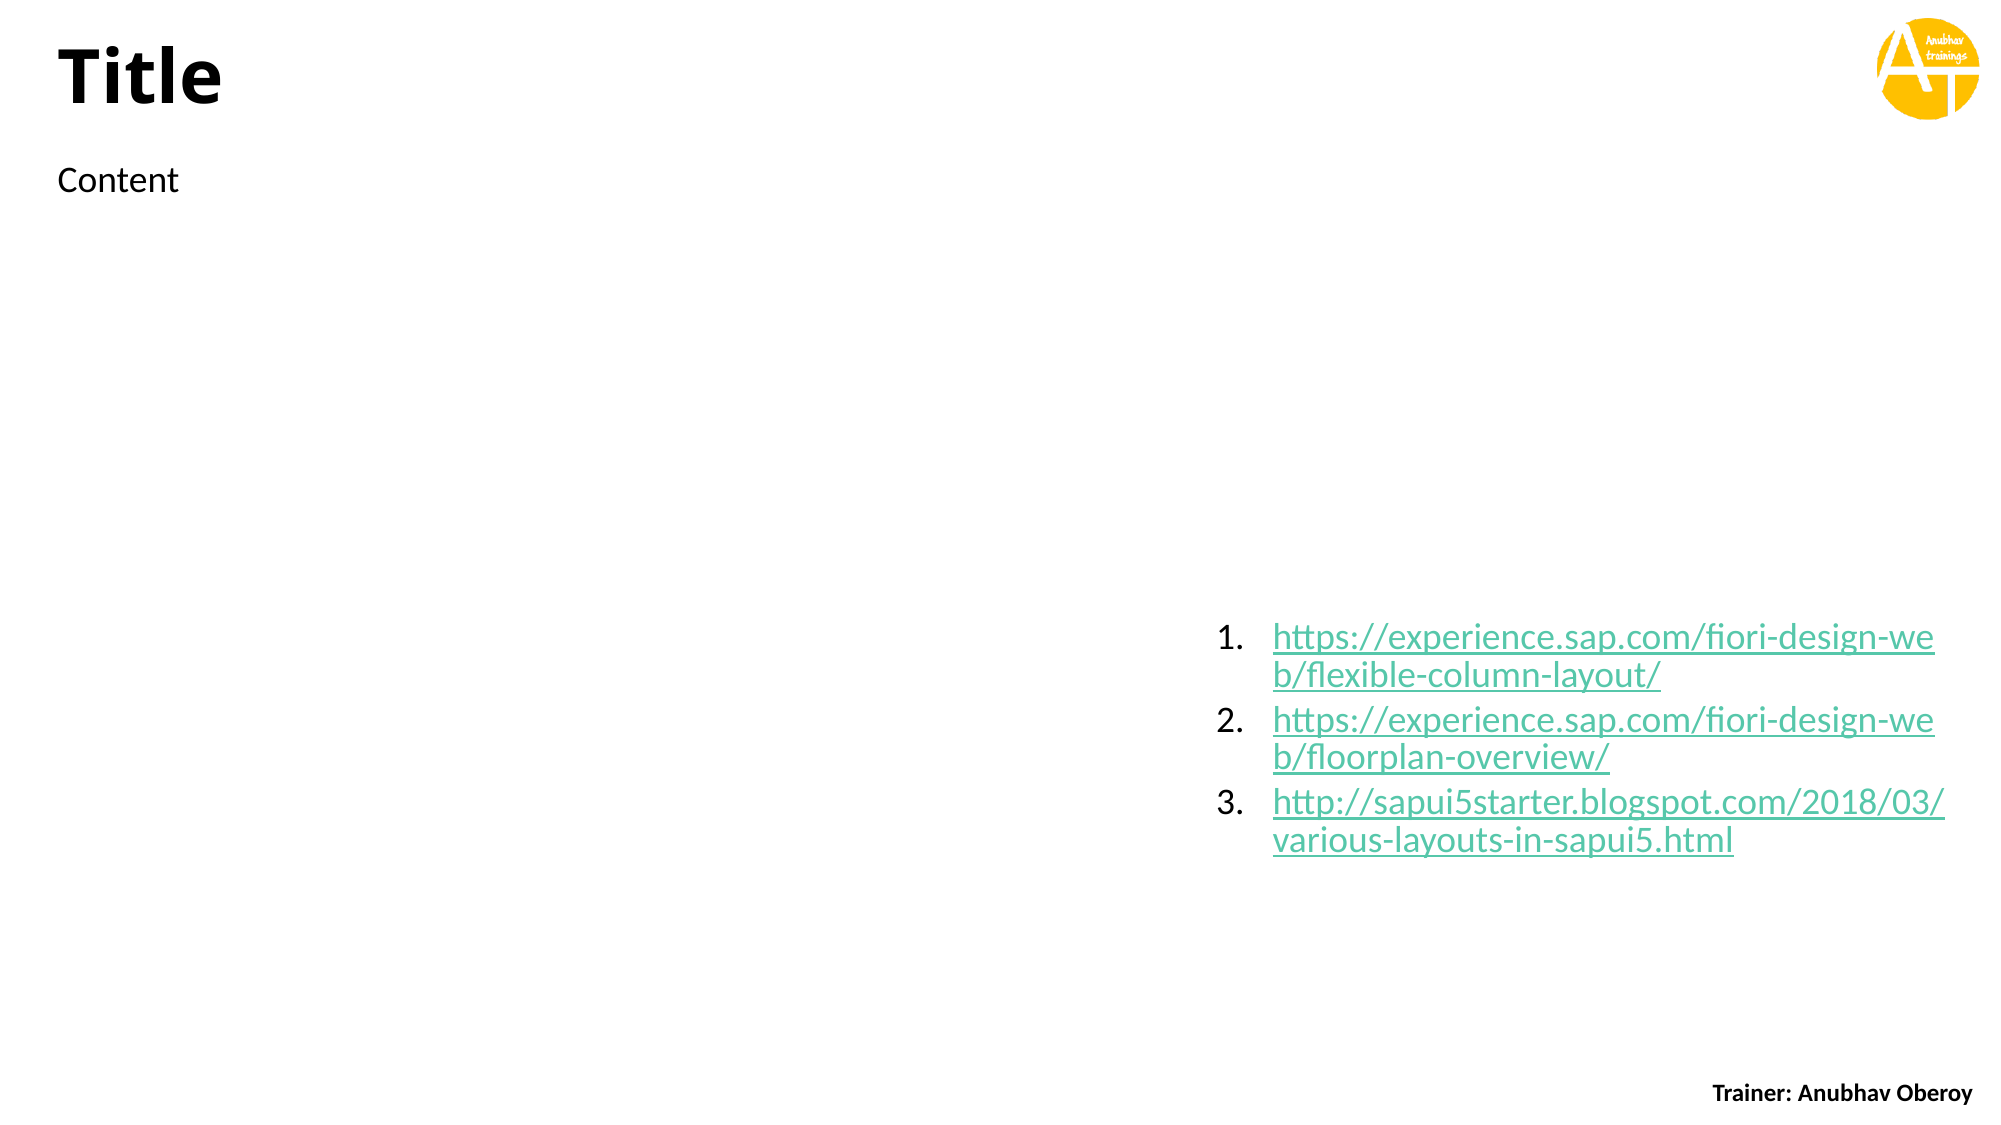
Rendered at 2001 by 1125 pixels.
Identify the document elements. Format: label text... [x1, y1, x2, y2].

footer Trainer: Anubhav Oberoy [1660, 1074, 2000, 1108]
picture [1866, 11, 1985, 128]
text_box https://experience.sap.com/fiori-design-web/flexible-column-layout/ https://experience.sap.com/fiori-design-web/floorplan-overview/ http://sapui5starter.blogspot.com/2018/03/various-layouts-in-sapui5.html [1201, 604, 1961, 755]
text_box Content [42, 147, 1707, 208]
text_box Title [42, 30, 1896, 148]
